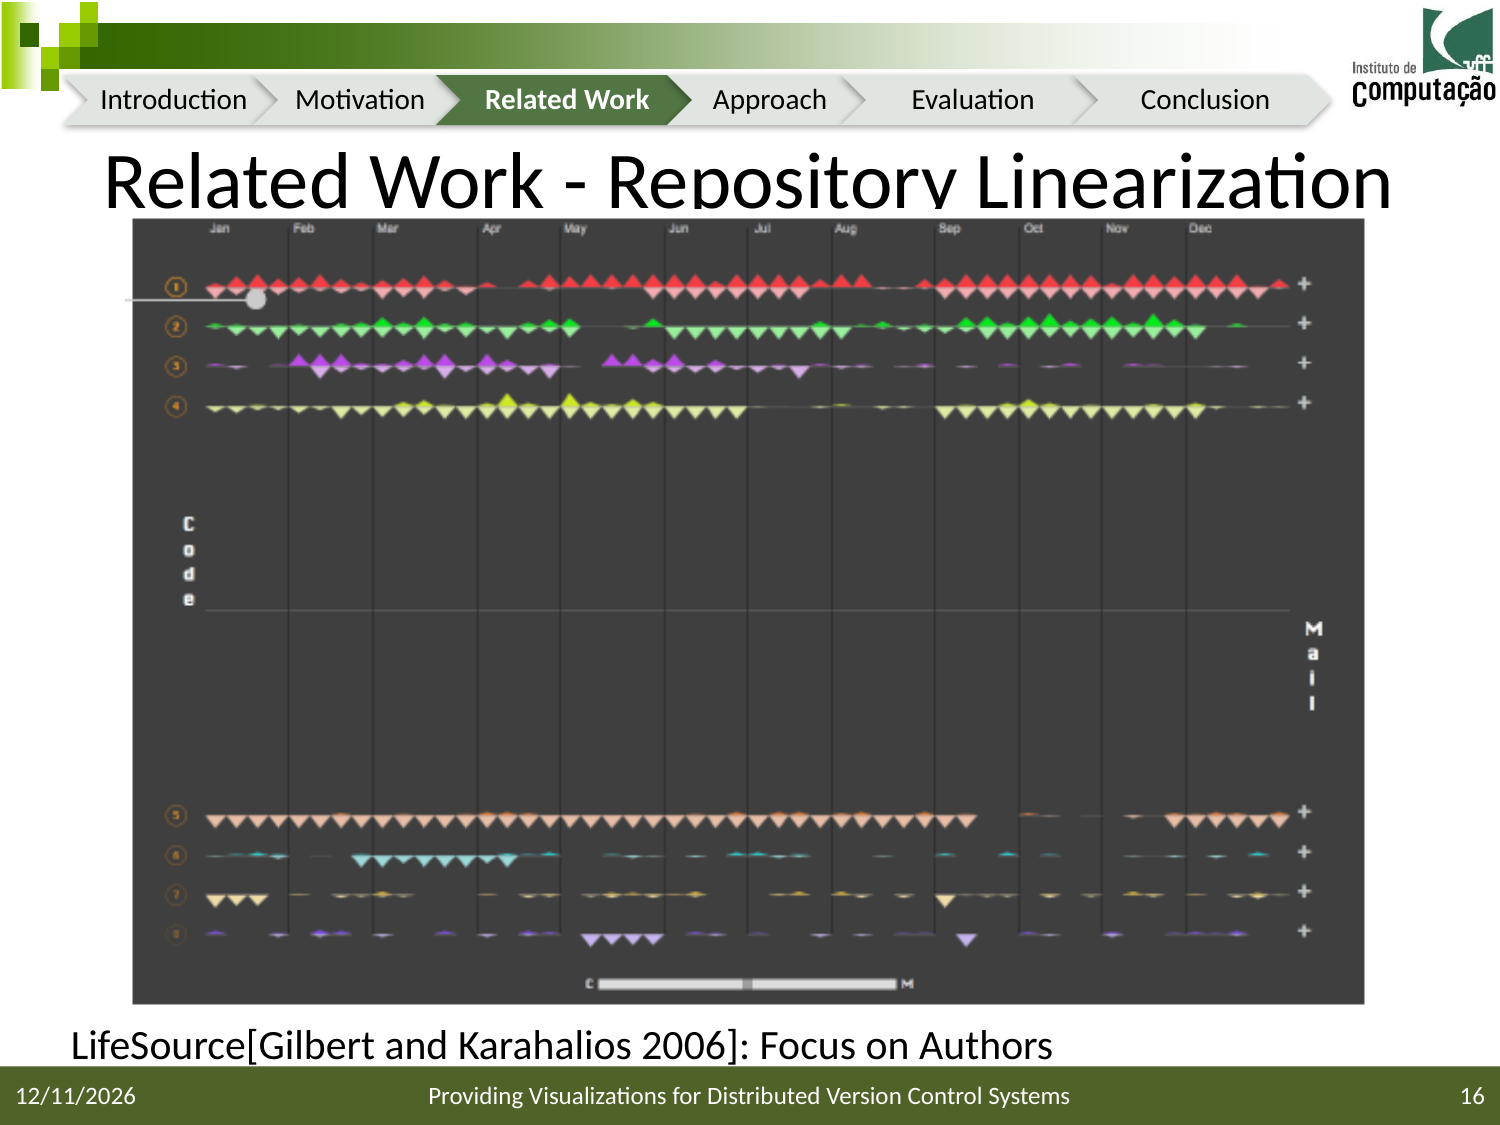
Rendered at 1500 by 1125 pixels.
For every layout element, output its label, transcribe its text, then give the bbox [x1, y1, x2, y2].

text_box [62, 74, 1333, 126]
picture [124, 209, 1376, 1015]
title Related Work - Repository Linearization [23, 82, 1477, 270]
slide_number 16 [1149, 1083, 1500, 1125]
footer Providing Visualizations for Distributed Version Control Systems [362, 1083, 1138, 1125]
list LifeSource[Gilbert and Karahalios 2006]: Focus on Authors [55, 1010, 1500, 1083]
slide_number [0, 1065, 350, 1125]
